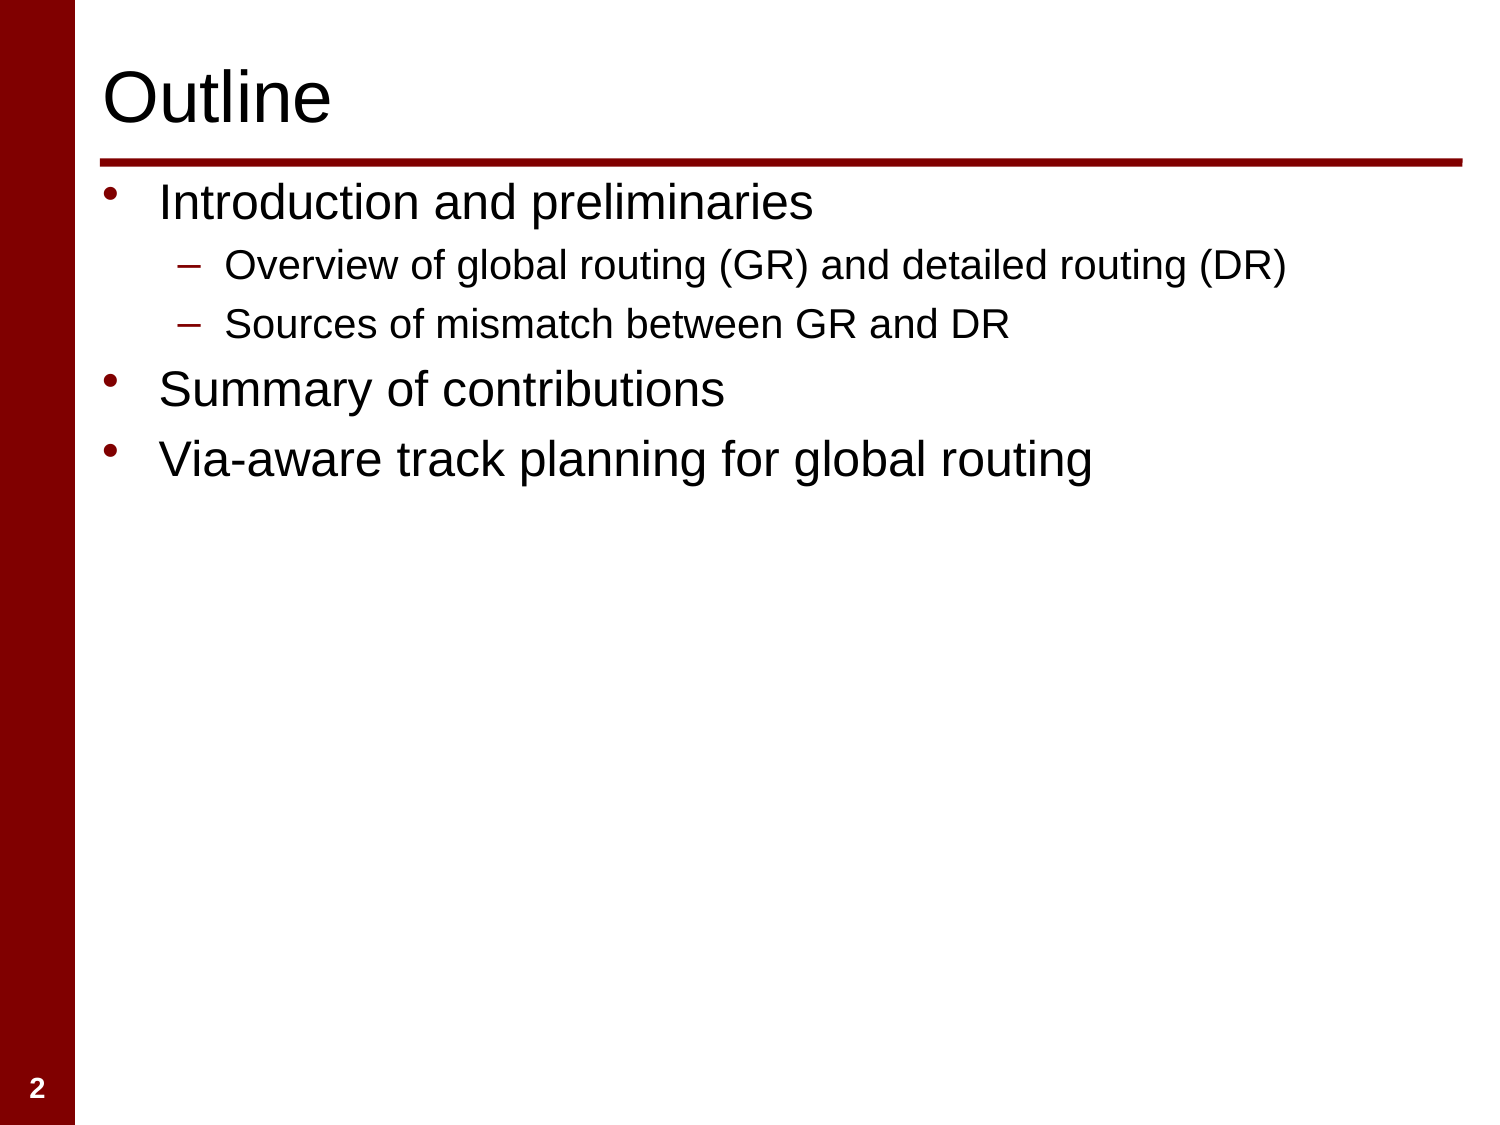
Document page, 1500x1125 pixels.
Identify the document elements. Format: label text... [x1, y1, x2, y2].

title Outline [87, 12, 1463, 162]
list Introduction and preliminaries Overview of global routing (GR) and detailed routing (DR) Sources of mismatch between GR and DR Summary of contributions Via-aware track planning for global routing [87, 162, 1463, 1038]
